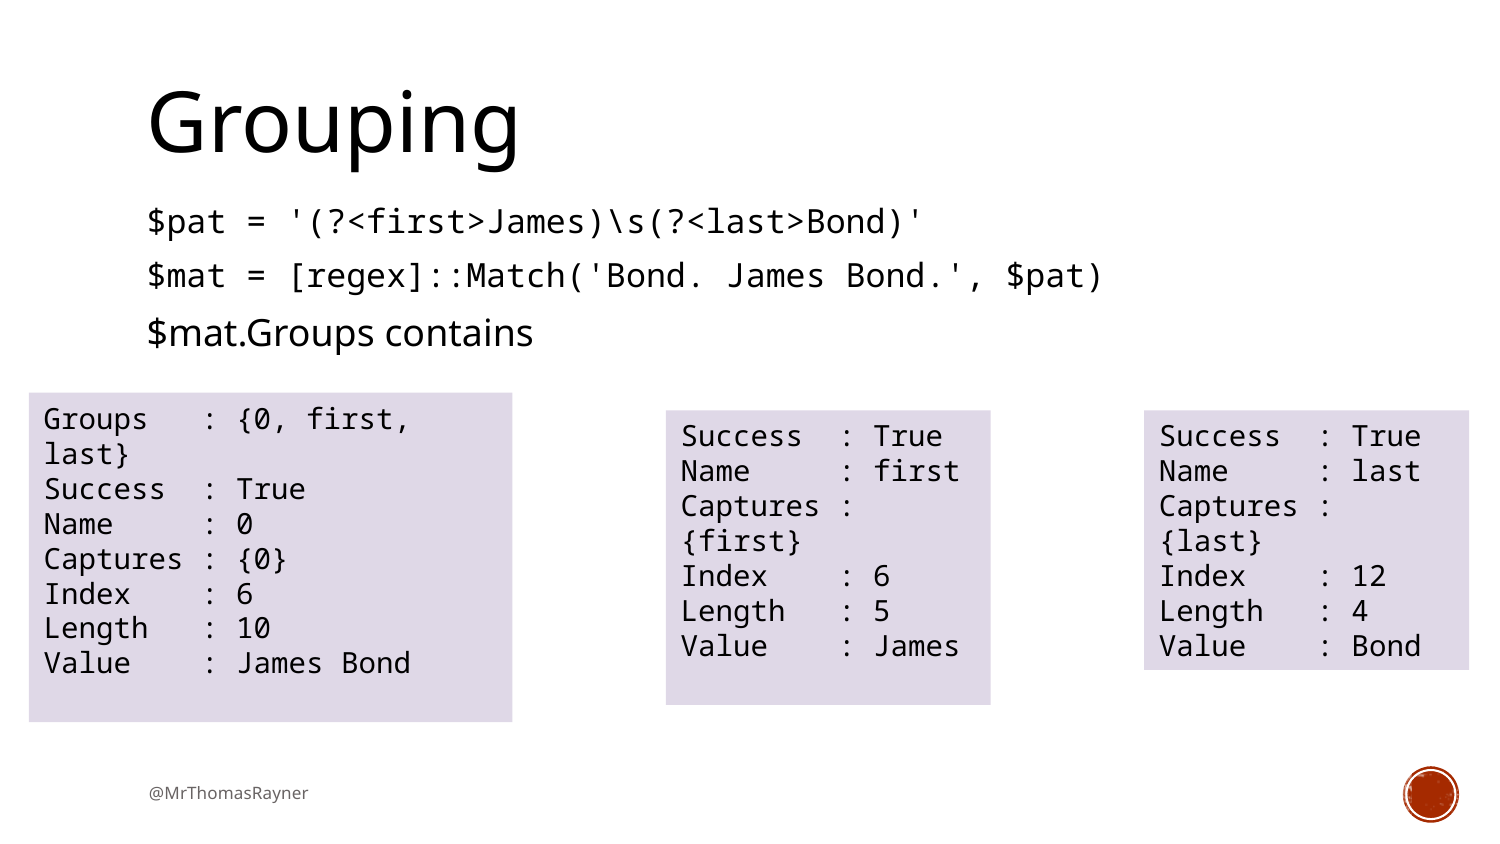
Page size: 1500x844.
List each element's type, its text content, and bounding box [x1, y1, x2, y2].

text_box Success : True Name : last Captures : {last} Index : 12 Length : 4 Value : Bond [1144, 410, 1470, 670]
text_box Success : True Name : first Captures : {first} Index : 6 Length : 5 Value : James [665, 410, 991, 705]
footer @MrThomasRayner [133, 771, 913, 817]
text_box Groups : {0, first, last} Success : True Name : 0 Captures : {0} Index : 6 Length : 10 Value : James Bond [28, 392, 513, 723]
title Grouping [131, 59, 1370, 192]
list $pat = '(?<first>James)\s(?<last>Bond)' $mat = [regex]::Match('Bond. James Bond.', $pat) $mat.Groups contains [131, 196, 1370, 760]
